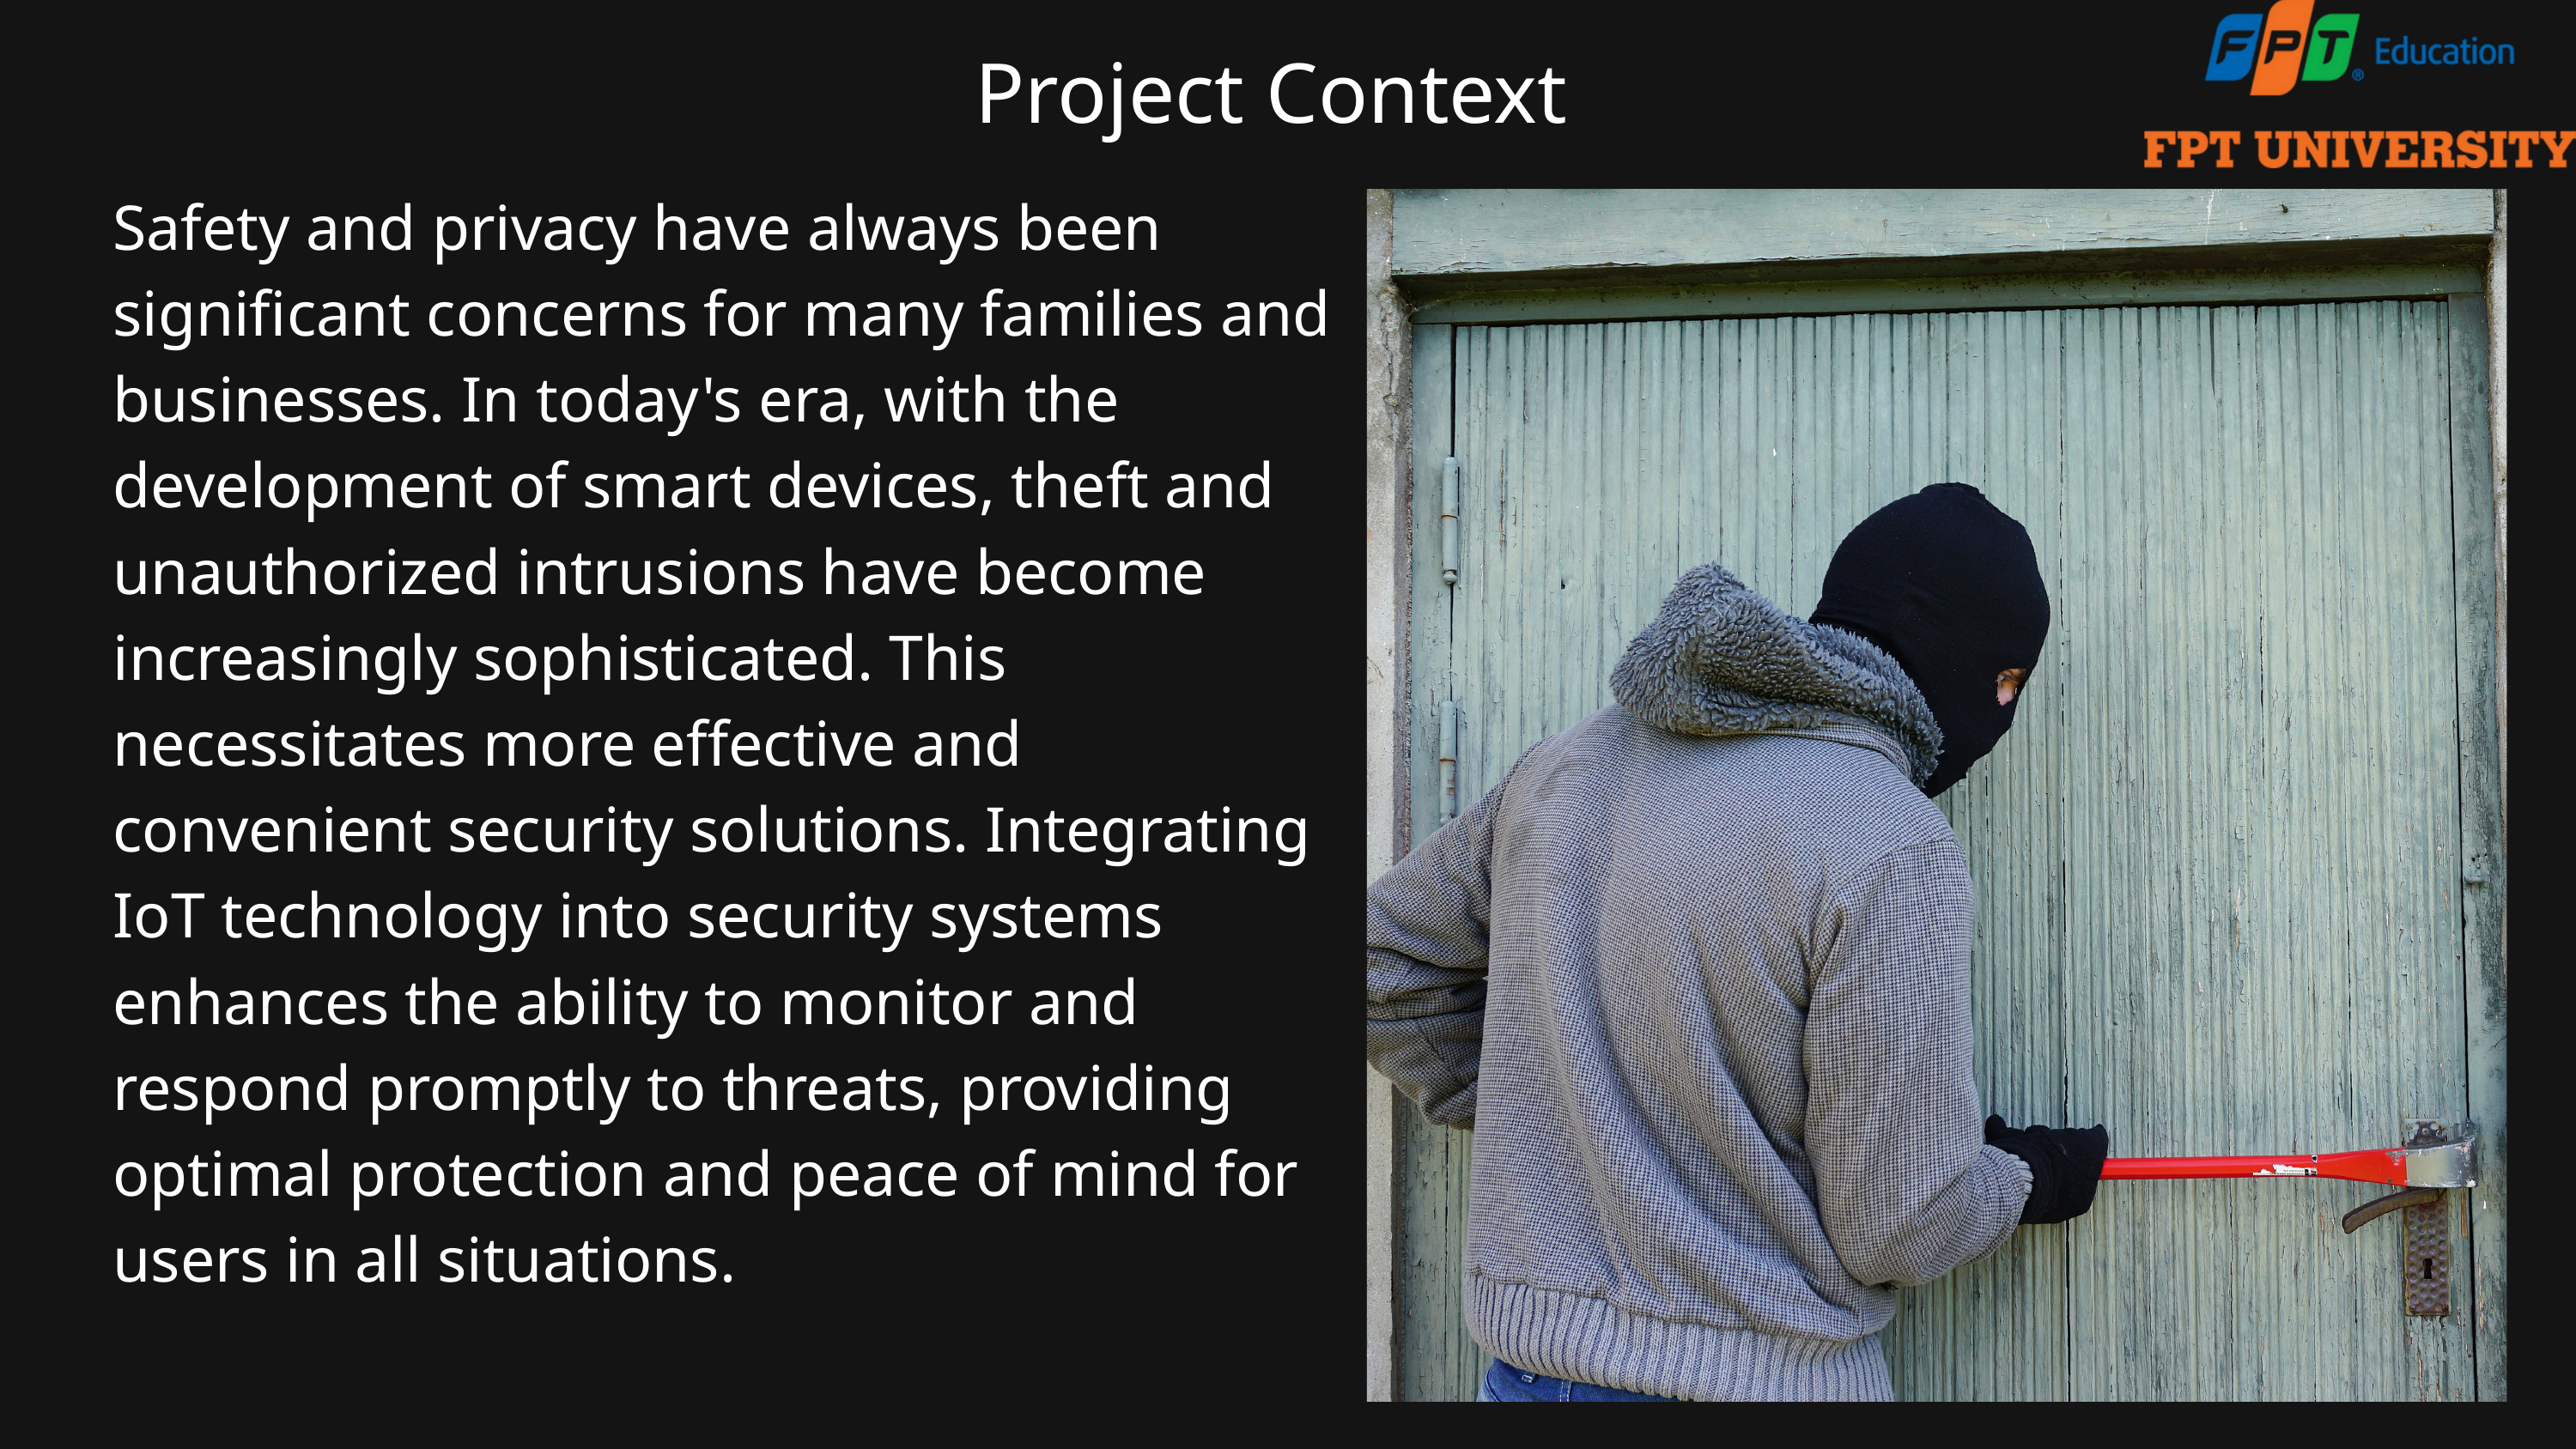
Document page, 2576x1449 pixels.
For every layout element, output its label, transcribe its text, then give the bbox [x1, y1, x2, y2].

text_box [2144, 0, 2576, 169]
text_box [1366, 189, 2507, 1402]
text_box Project Context [932, 58, 1612, 141]
text_box Safety and privacy have always been significant concerns for many families and businesses. In today's era, with the development of smart devices, theft and unauthorized intrusions have become increasingly sophisticated. This necessitates more effective and convenient security solutions. Integrating IoT technology into security systems enhances the ability to monitor and respond promptly to threats, providing optimal protection and peace of mind for users in all situations. [112, 176, 1334, 1295]
